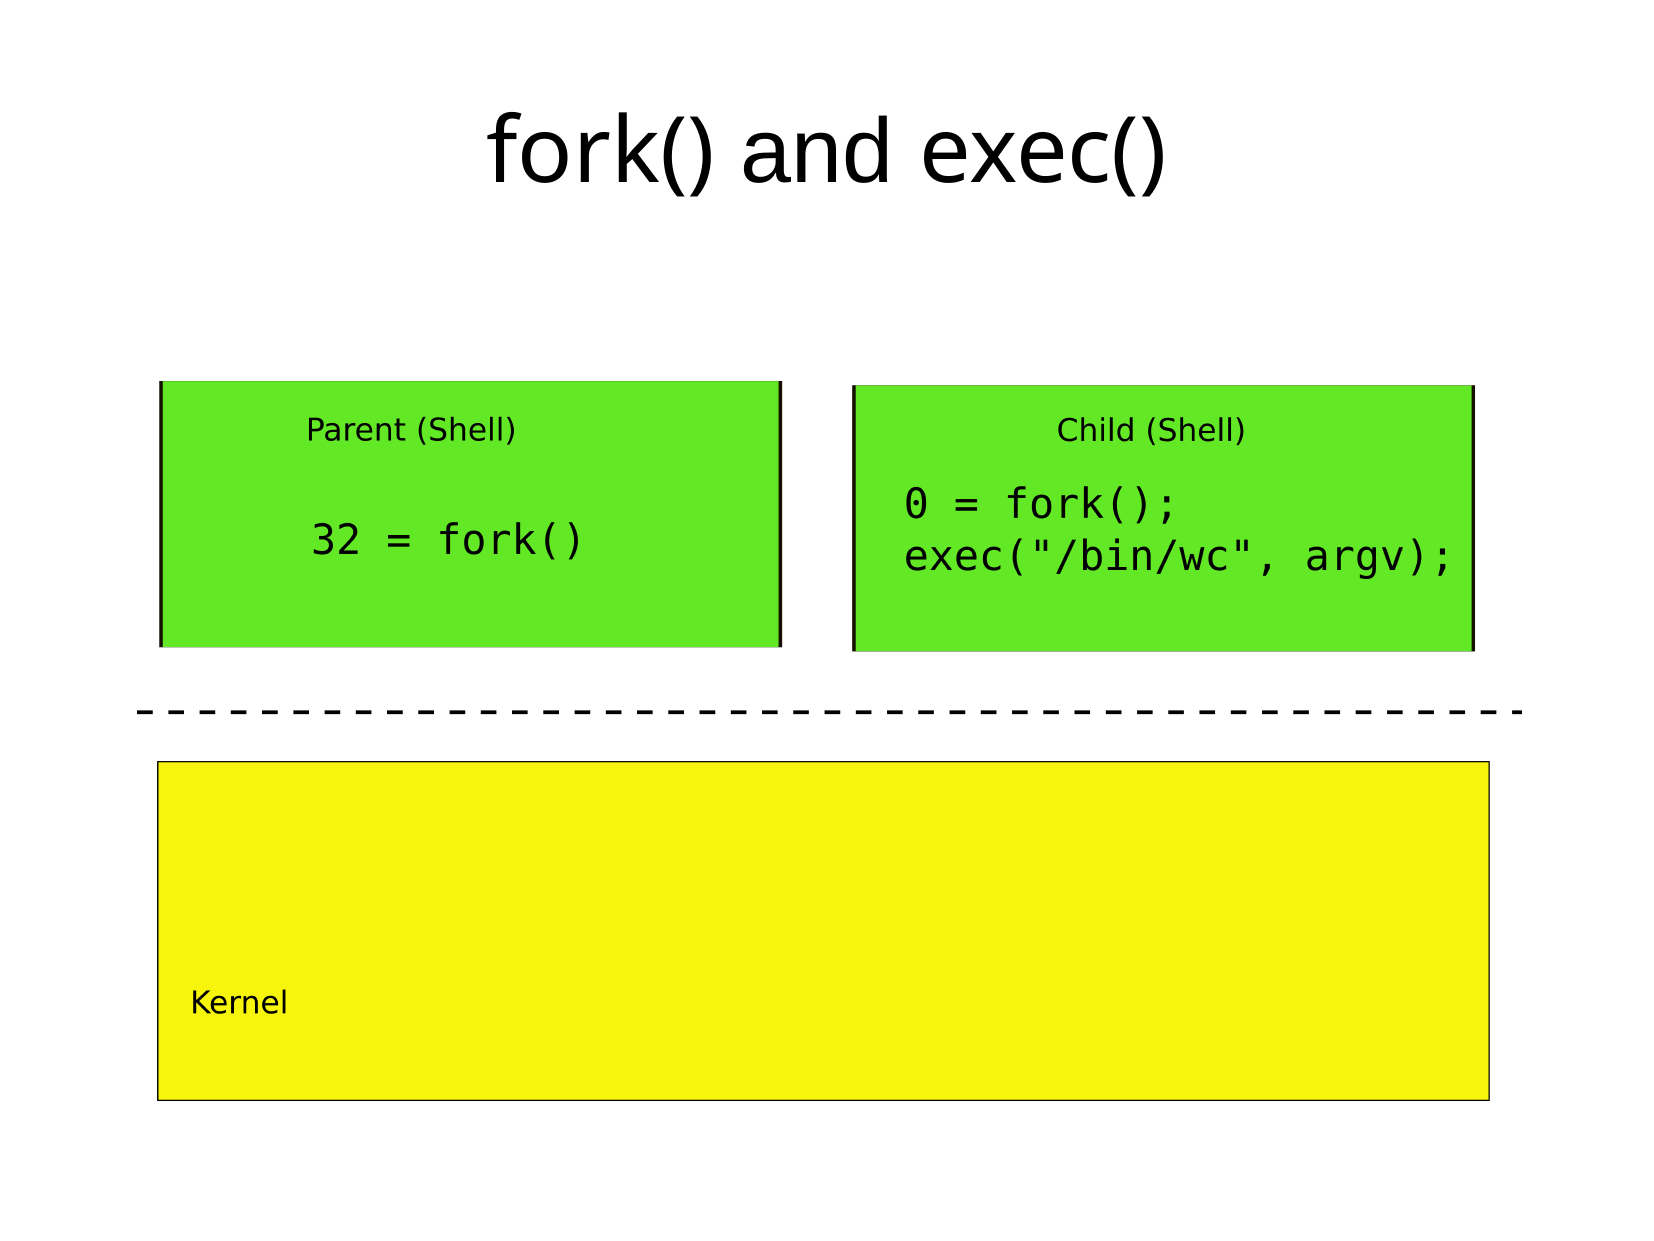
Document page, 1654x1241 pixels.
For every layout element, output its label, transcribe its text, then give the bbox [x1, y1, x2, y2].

title fork() and exec() [82, 49, 1571, 257]
picture [136, 381, 1522, 1101]
